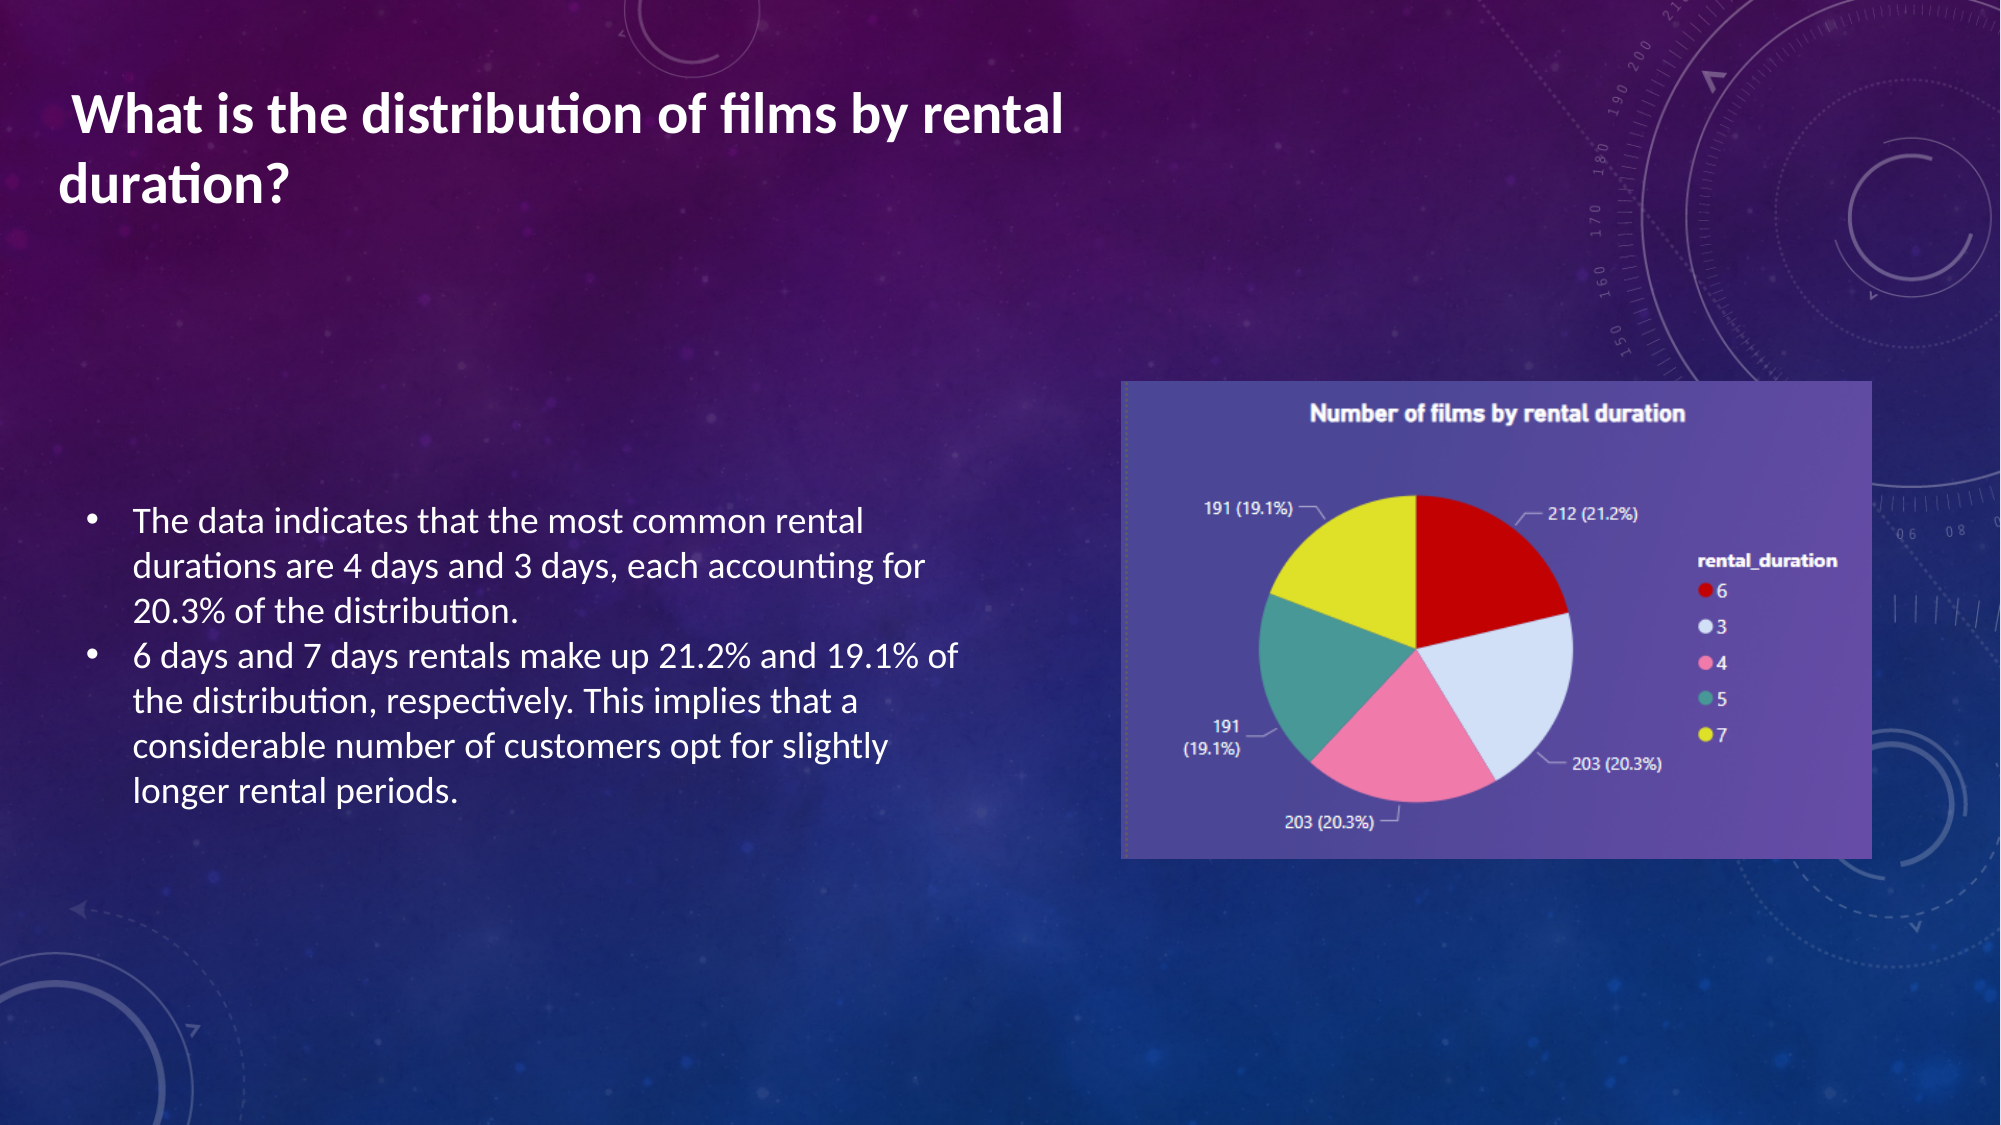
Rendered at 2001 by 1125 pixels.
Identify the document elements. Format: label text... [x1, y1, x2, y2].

picture [0, 0, 2001, 1125]
text_box The data indicates that the most common rental durations are 4 days and 3 days, each accounting for 20.3% of the distribution. 6 days and 7 days rentals make up 21.2% and 19.1% of the distribution, respectively. This implies that a considerable number of customers opt for slightly longer rental periods. [71, 488, 987, 819]
text_box What is the distribution of films by rental duration? [43, 67, 1173, 268]
